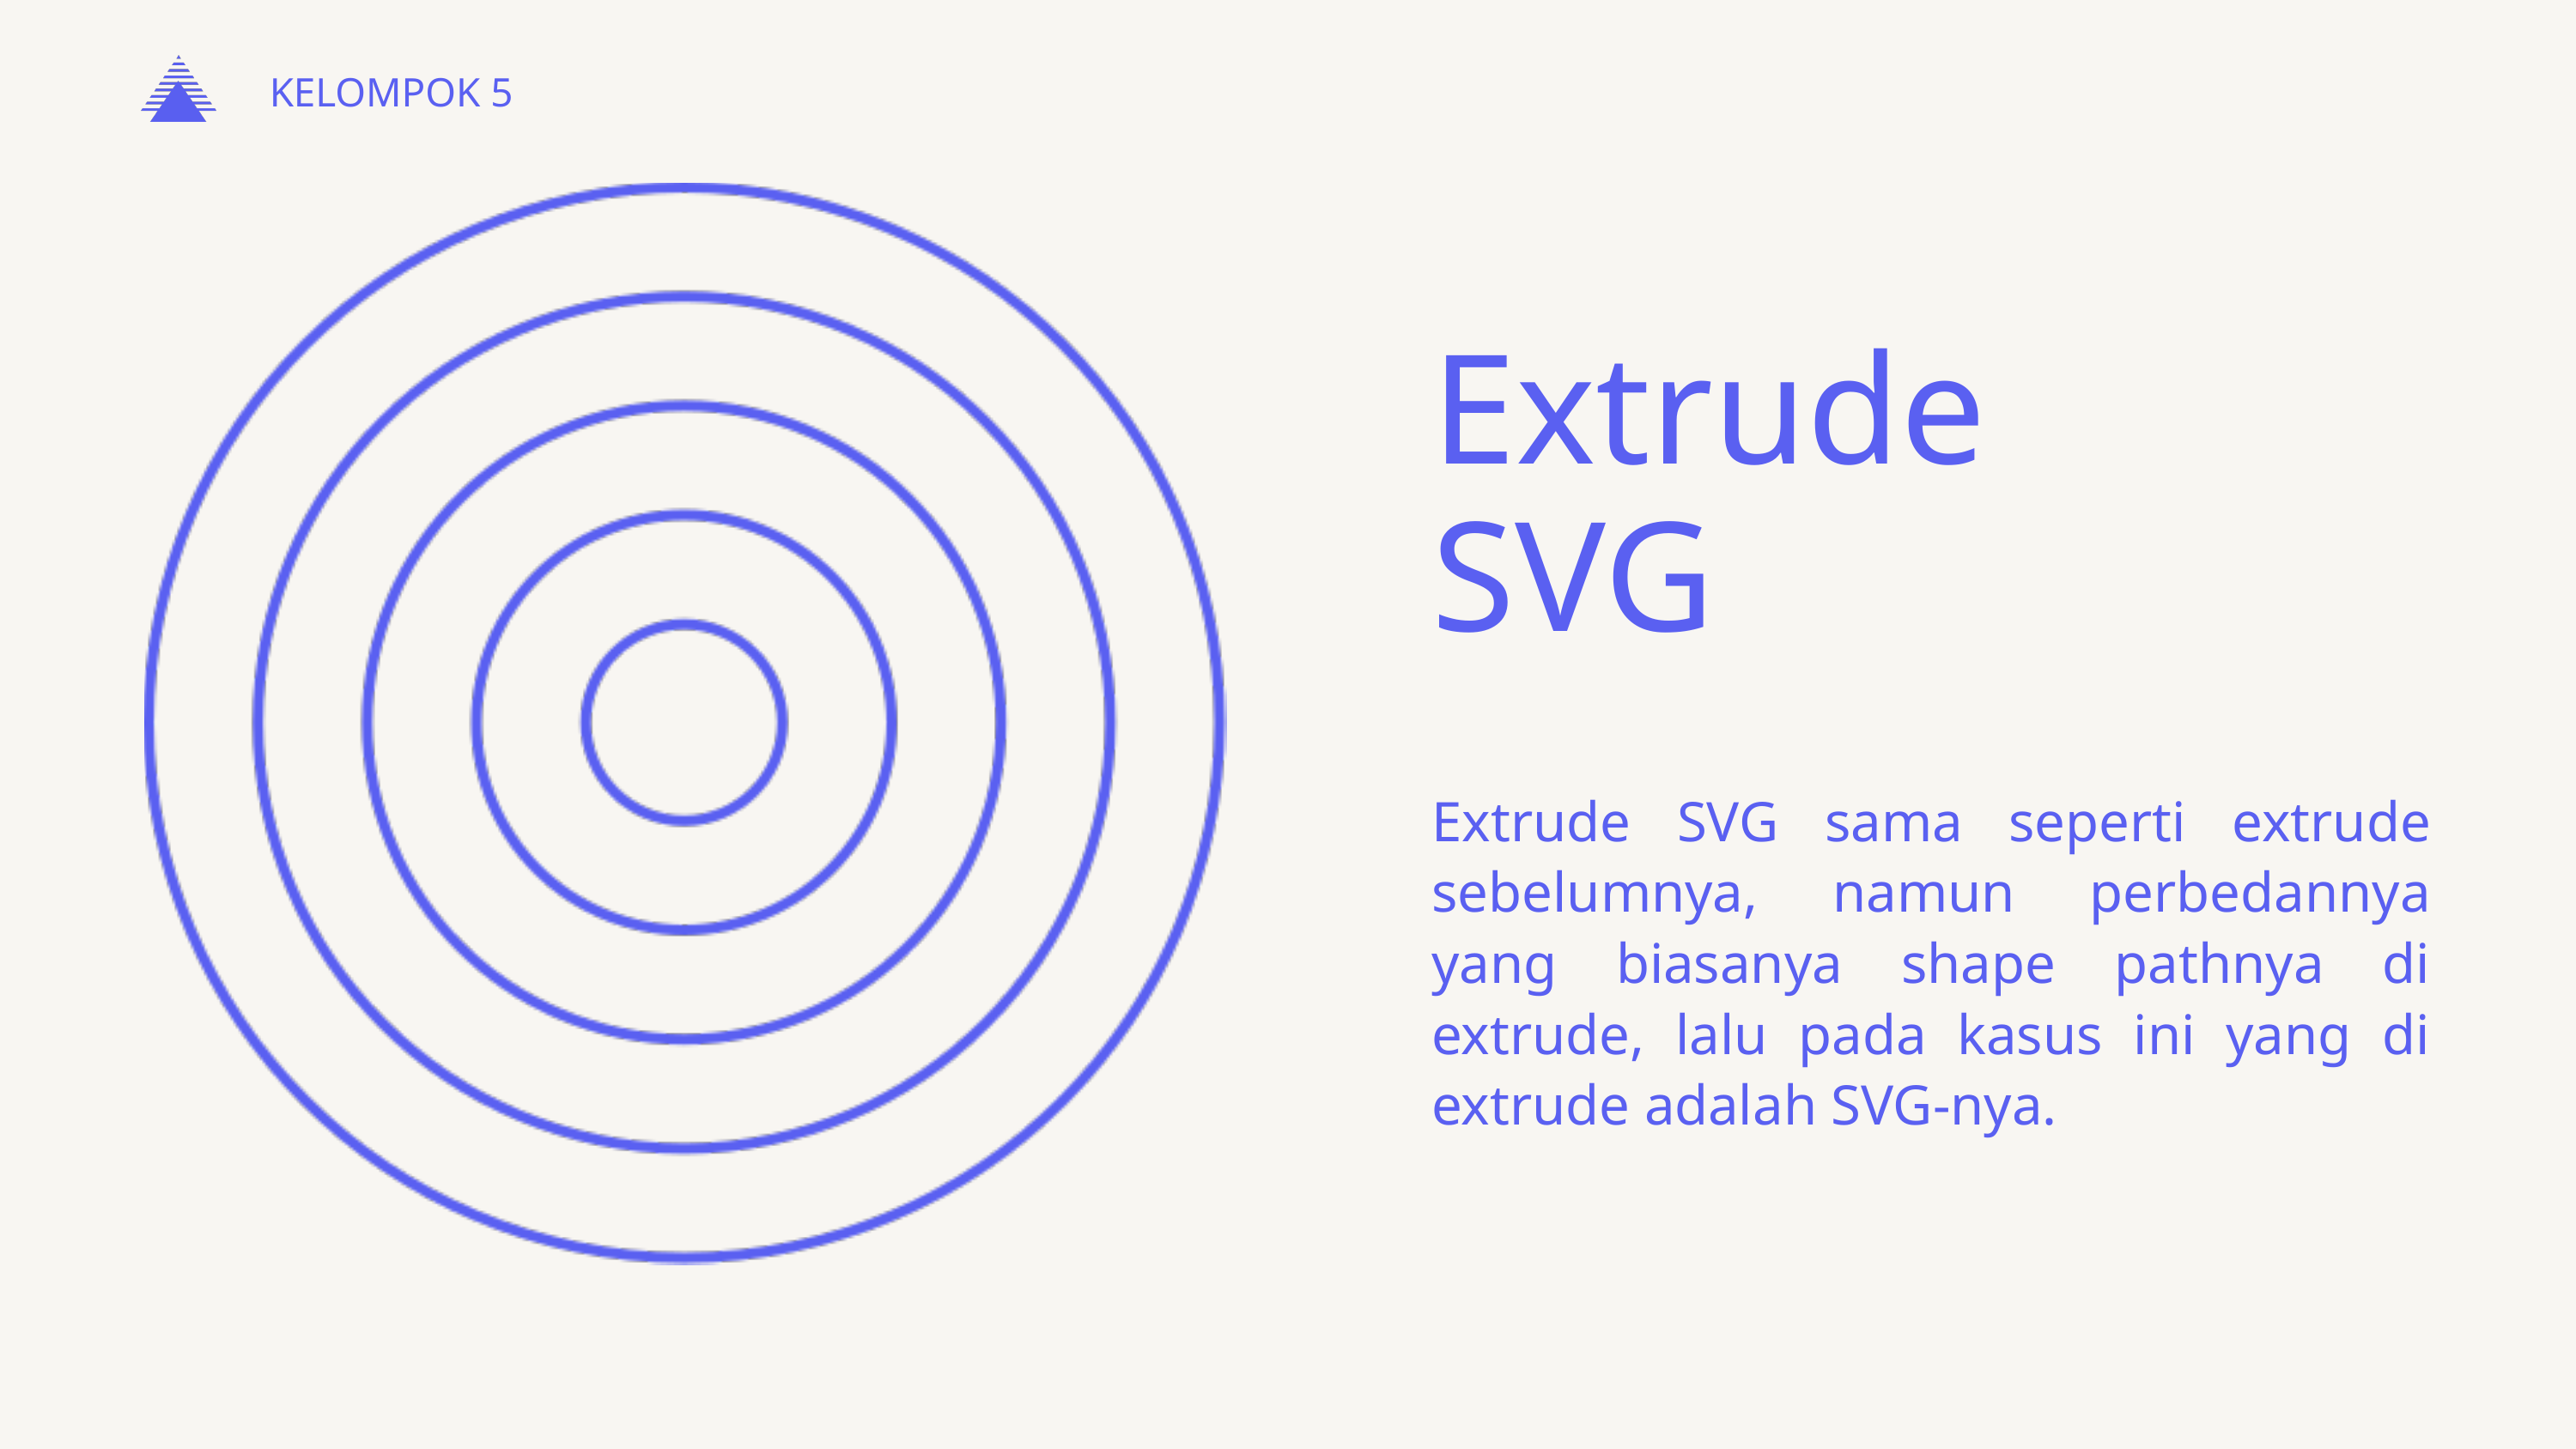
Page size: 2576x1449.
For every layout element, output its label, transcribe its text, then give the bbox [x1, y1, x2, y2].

text_box Extrude SVG sama seperti extrude sebelumnya, namun perbedannya yang biasanya shape pathnya di extrude, lalu pada kasus ini yang di extrude adalah SVG-nya. [1431, 781, 2432, 1137]
text_box Extrude SVG [1431, 327, 2272, 662]
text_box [140, 54, 868, 122]
picture [144, 183, 1227, 1265]
